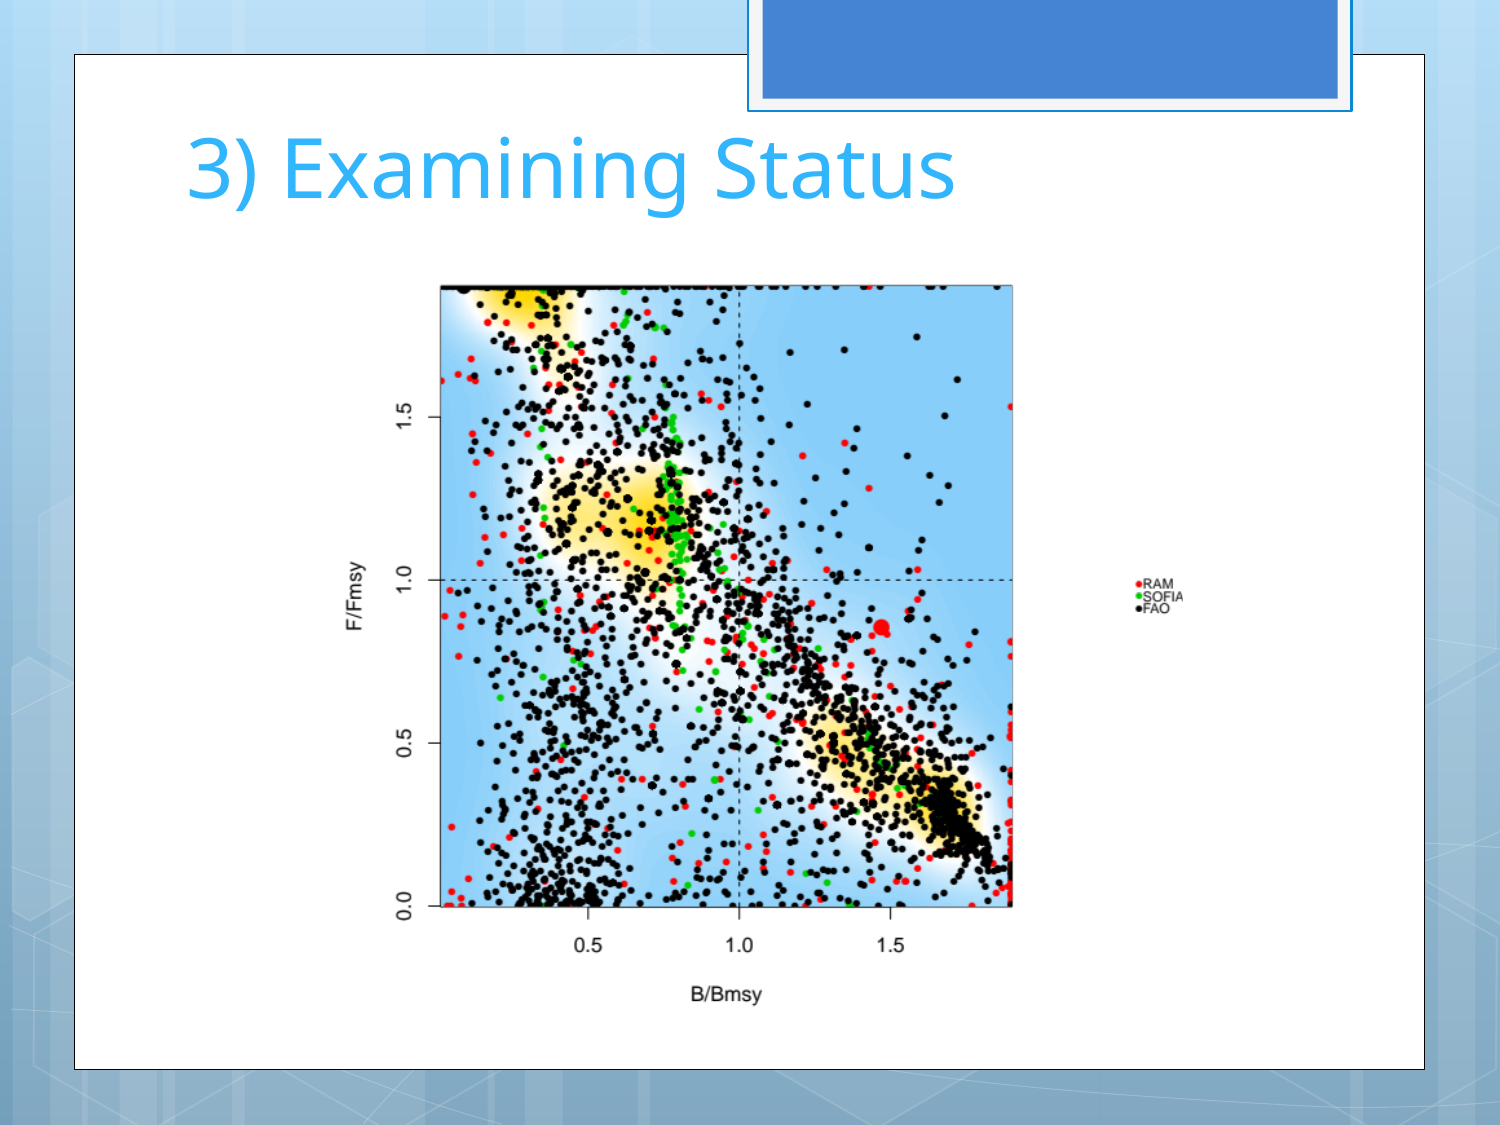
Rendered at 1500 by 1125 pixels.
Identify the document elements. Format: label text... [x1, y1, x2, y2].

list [125, 162, 1375, 1029]
title 3) Examining Status [171, 35, 1324, 160]
